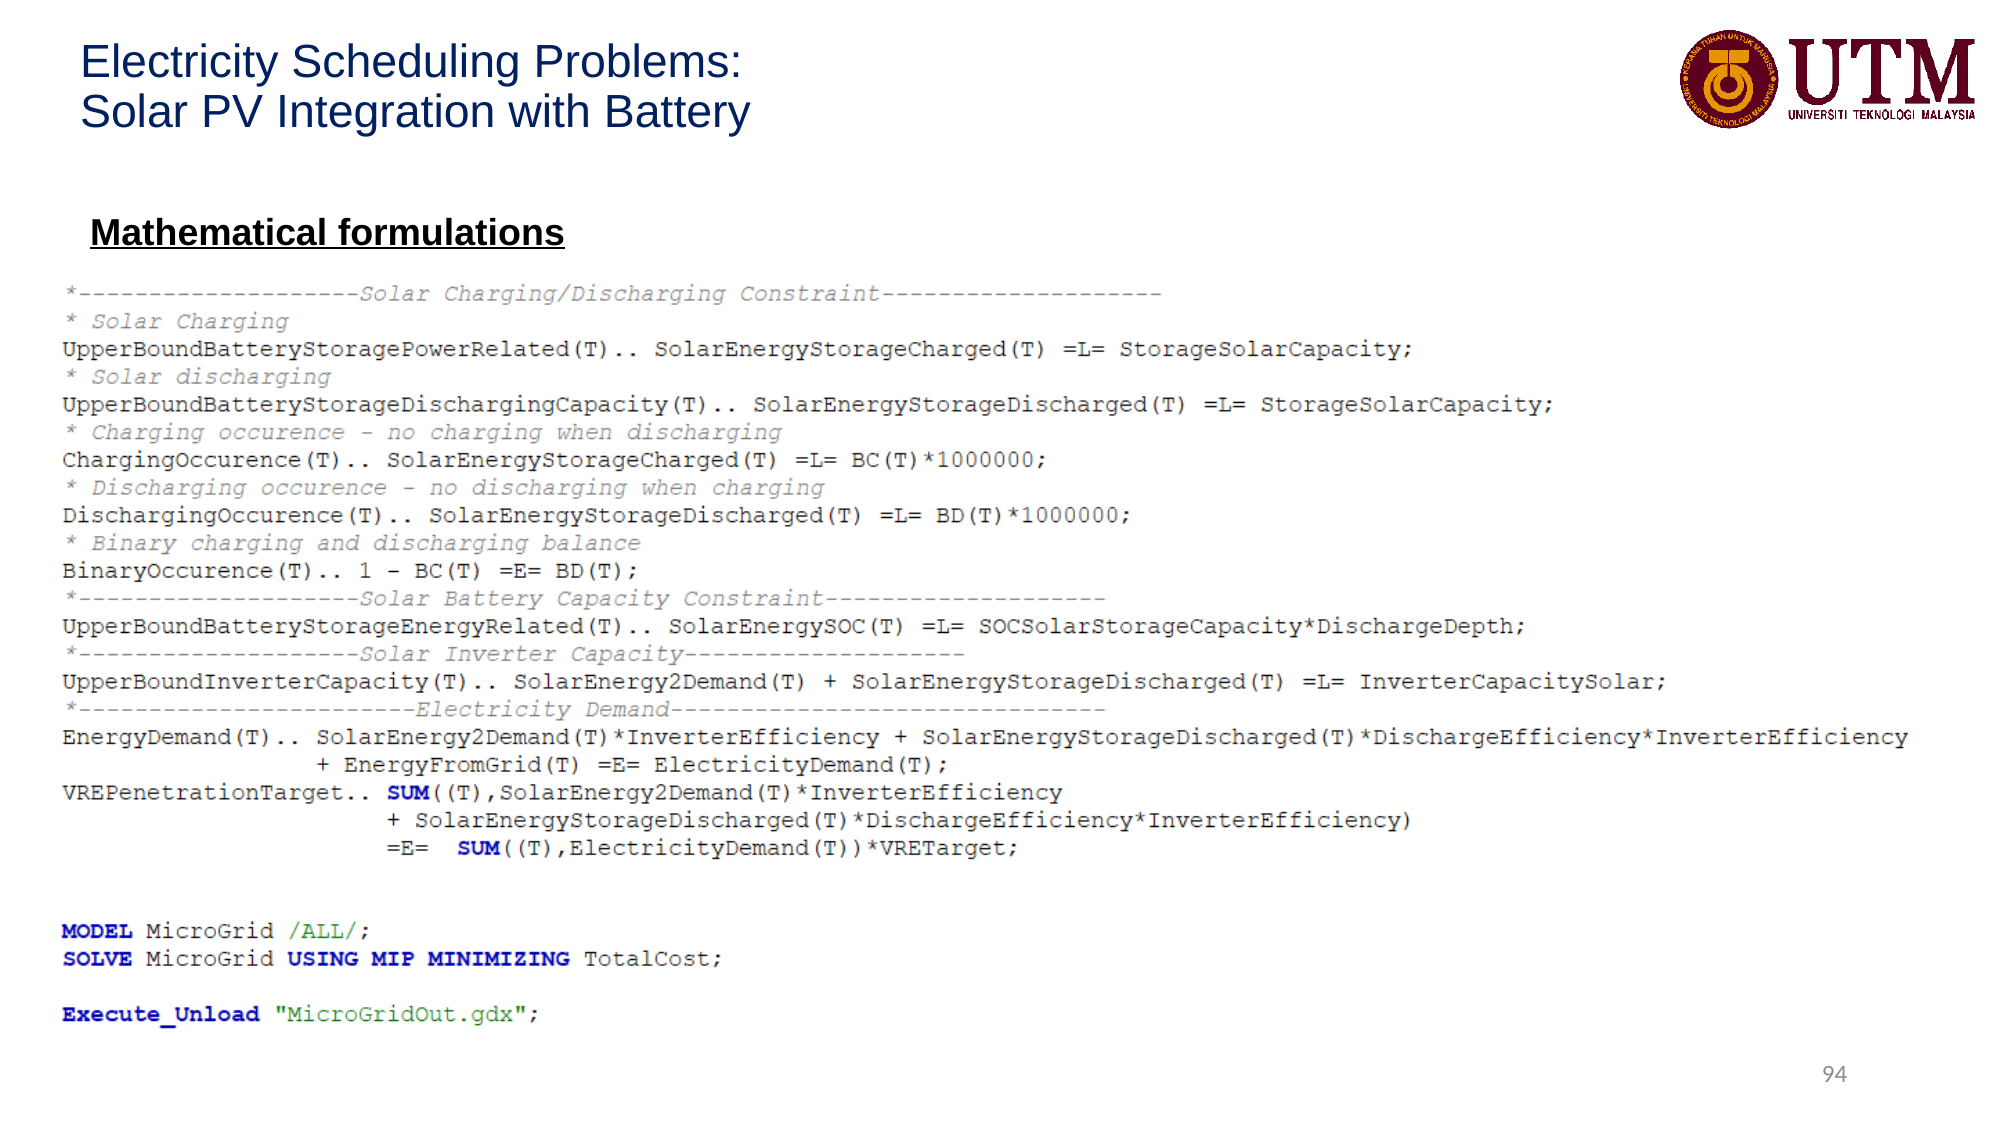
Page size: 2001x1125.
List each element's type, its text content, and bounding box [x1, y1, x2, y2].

picture [61, 280, 1934, 1038]
title Electricity Scheduling Problems: Solar PV Integration with Battery [64, 28, 1790, 146]
slide_number 94 [1412, 1042, 1863, 1103]
text_box Mathematical formulations [89, 201, 789, 259]
picture [1680, 30, 1975, 129]
